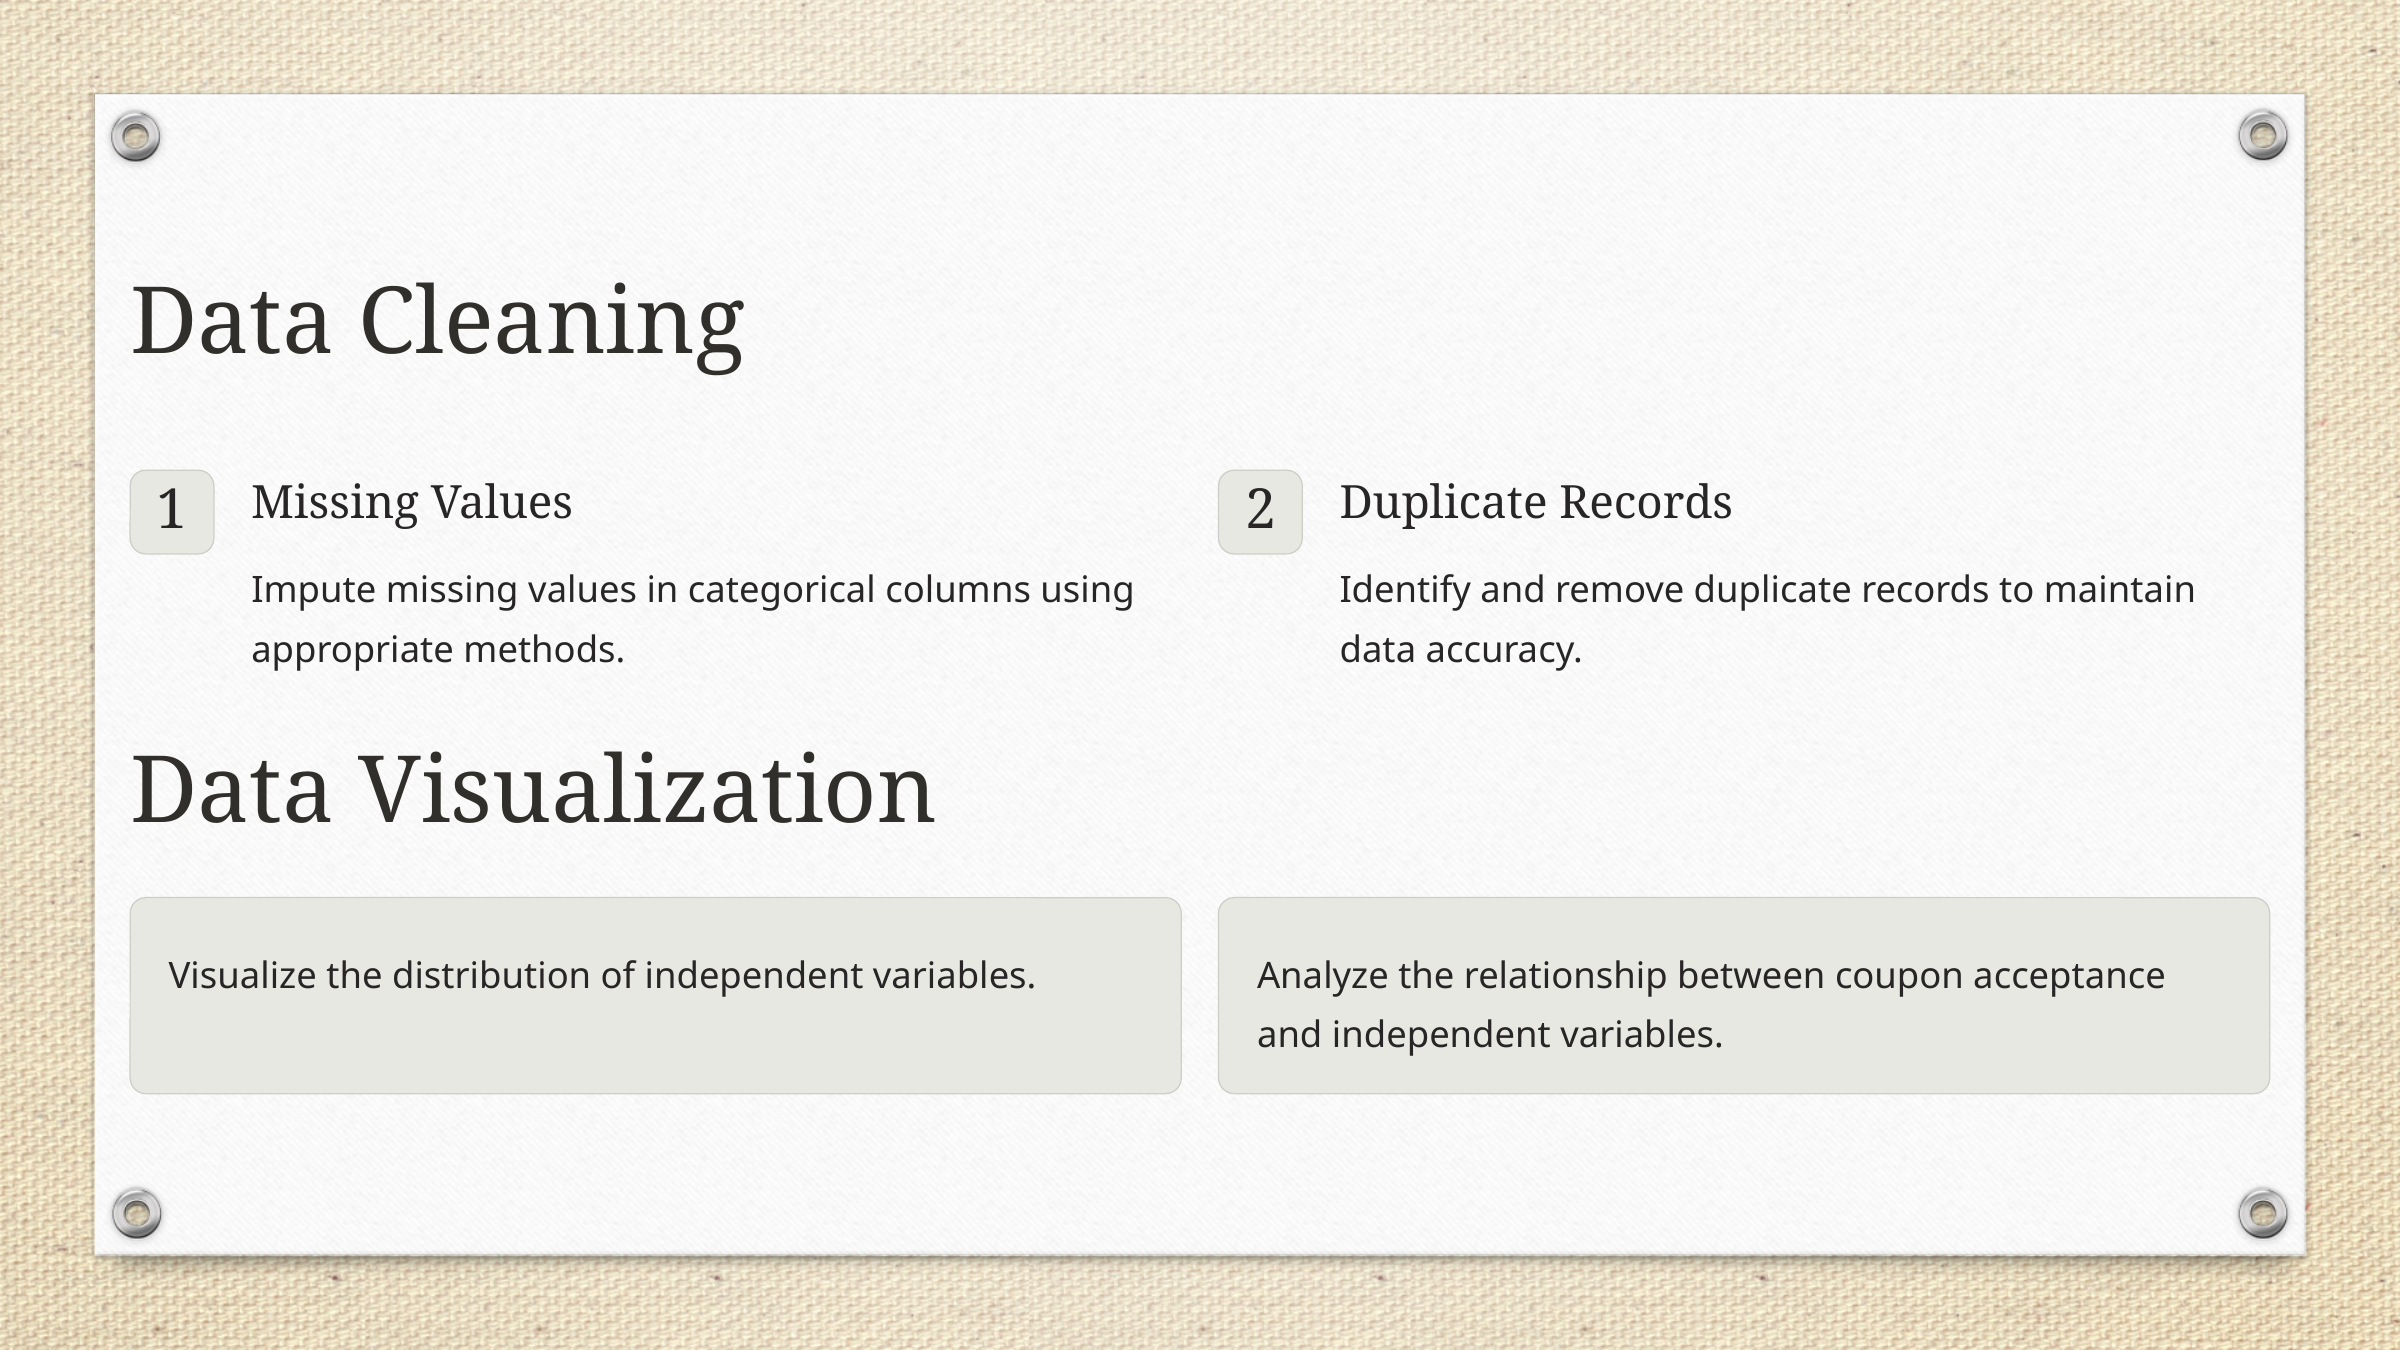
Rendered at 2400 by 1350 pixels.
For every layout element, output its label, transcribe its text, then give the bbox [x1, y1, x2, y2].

text_box [1218, 470, 1303, 554]
text_box [130, 470, 214, 554]
text_box Data Visualization [130, 725, 1061, 842]
text_box Analyze the relationship between coupon acceptance and independent variables. [1256, 936, 2232, 1056]
text_box [1218, 897, 2270, 1094]
text_box 1 [160, 484, 184, 540]
text_box Identify and remove duplicate records to maintain data accuracy. [1339, 550, 2270, 670]
text_box Missing Values [251, 470, 717, 529]
text_box Duplicate Records [1339, 470, 1805, 529]
text_box [130, 897, 1182, 1094]
text_box Data Cleaning [130, 256, 1061, 373]
text_box Visualize the distribution of independent variables. [168, 936, 1143, 996]
text_box Impute missing values in categorical columns using appropriate methods. [251, 550, 1182, 670]
picture [0, 0, 2400, 1350]
text_box 2 [1244, 484, 1276, 540]
